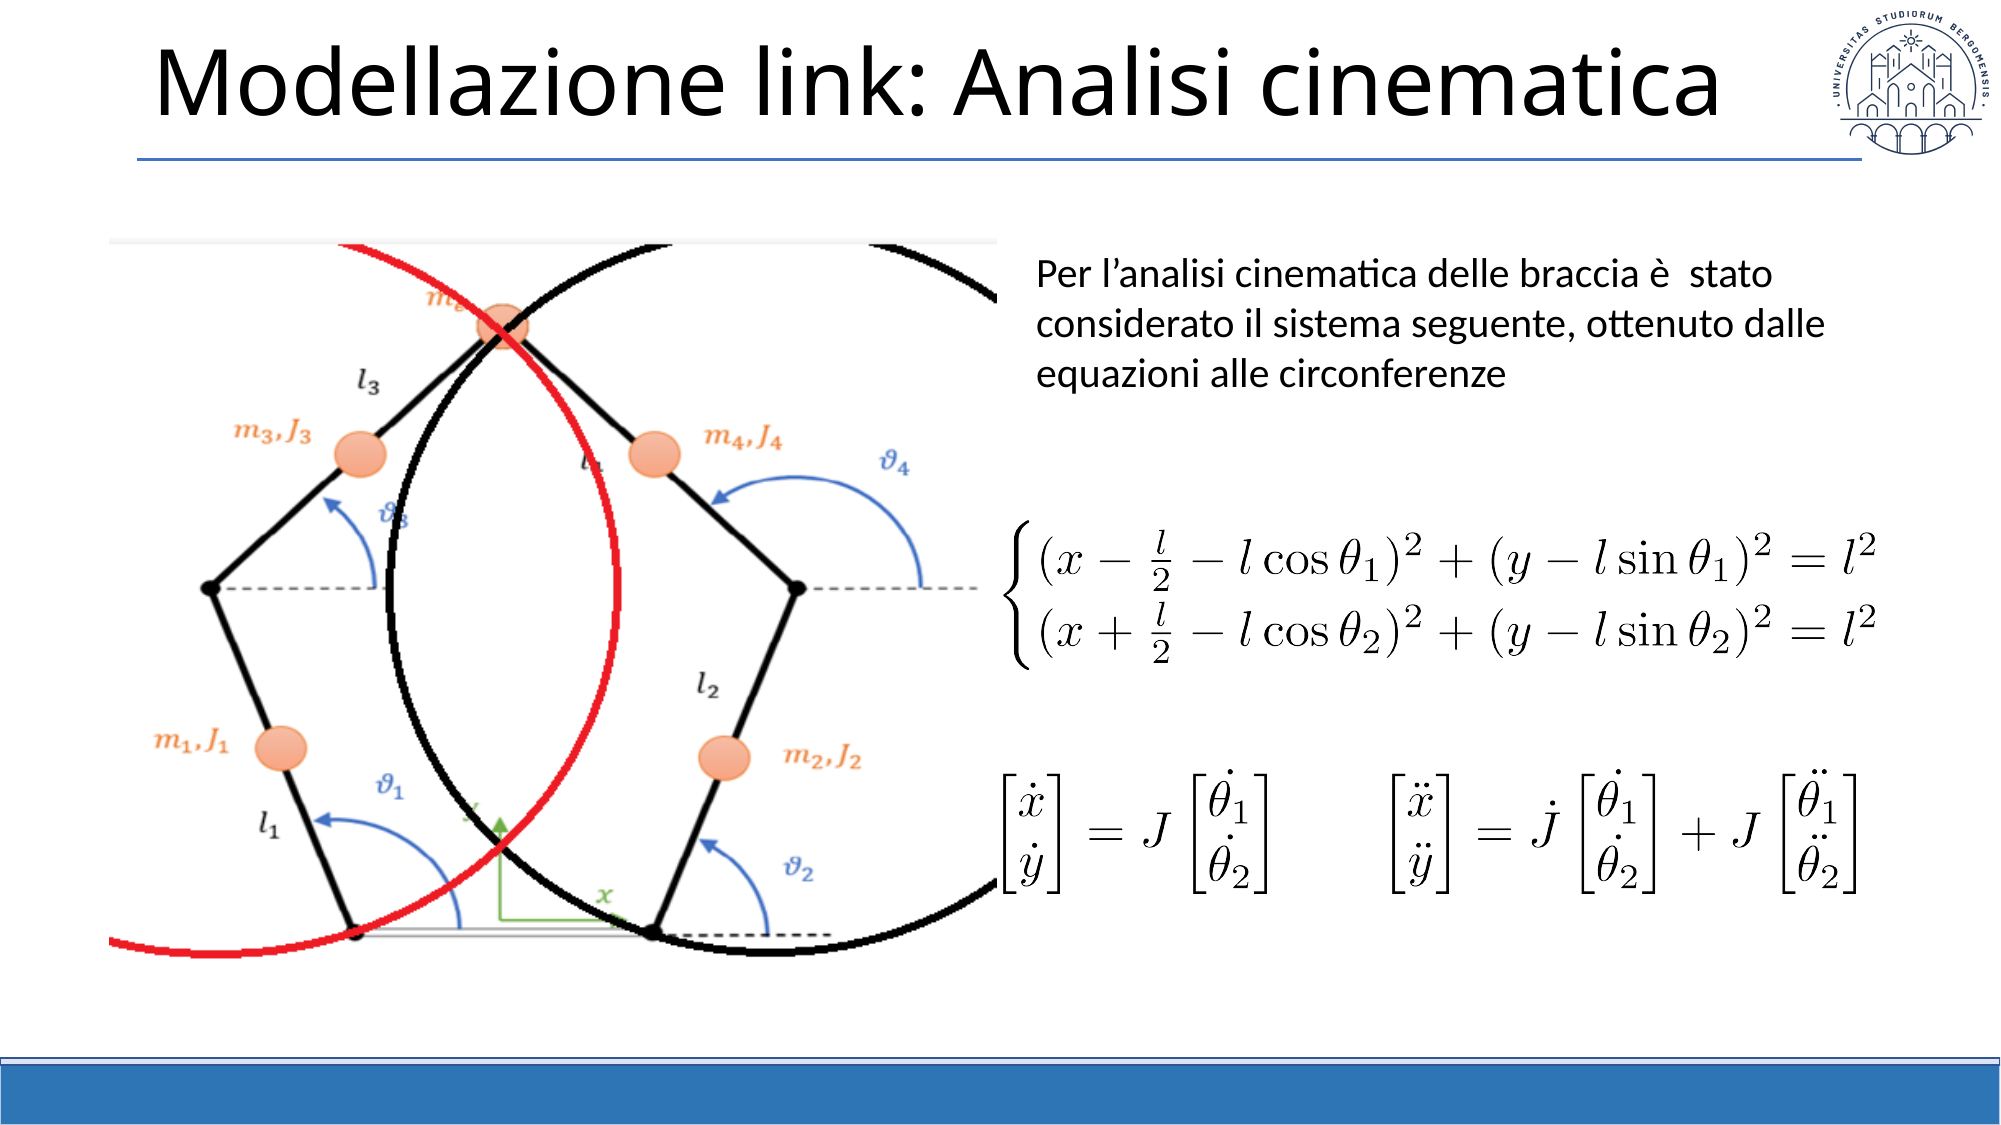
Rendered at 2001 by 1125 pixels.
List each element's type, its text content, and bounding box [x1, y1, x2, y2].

text_box Per l’analisi cinematica delle braccia è stato considerato il sistema seguente, ottenuto dalle equazioni alle circonferenze [1021, 238, 1856, 453]
picture [1003, 520, 1875, 670]
picture [109, 238, 997, 962]
title Modellazione link: Analisi cinematica [137, 22, 1863, 149]
picture [1833, 11, 1989, 155]
picture [1003, 769, 1267, 894]
slide_number 7 [1538, 1065, 1989, 1125]
picture [1392, 769, 1856, 894]
